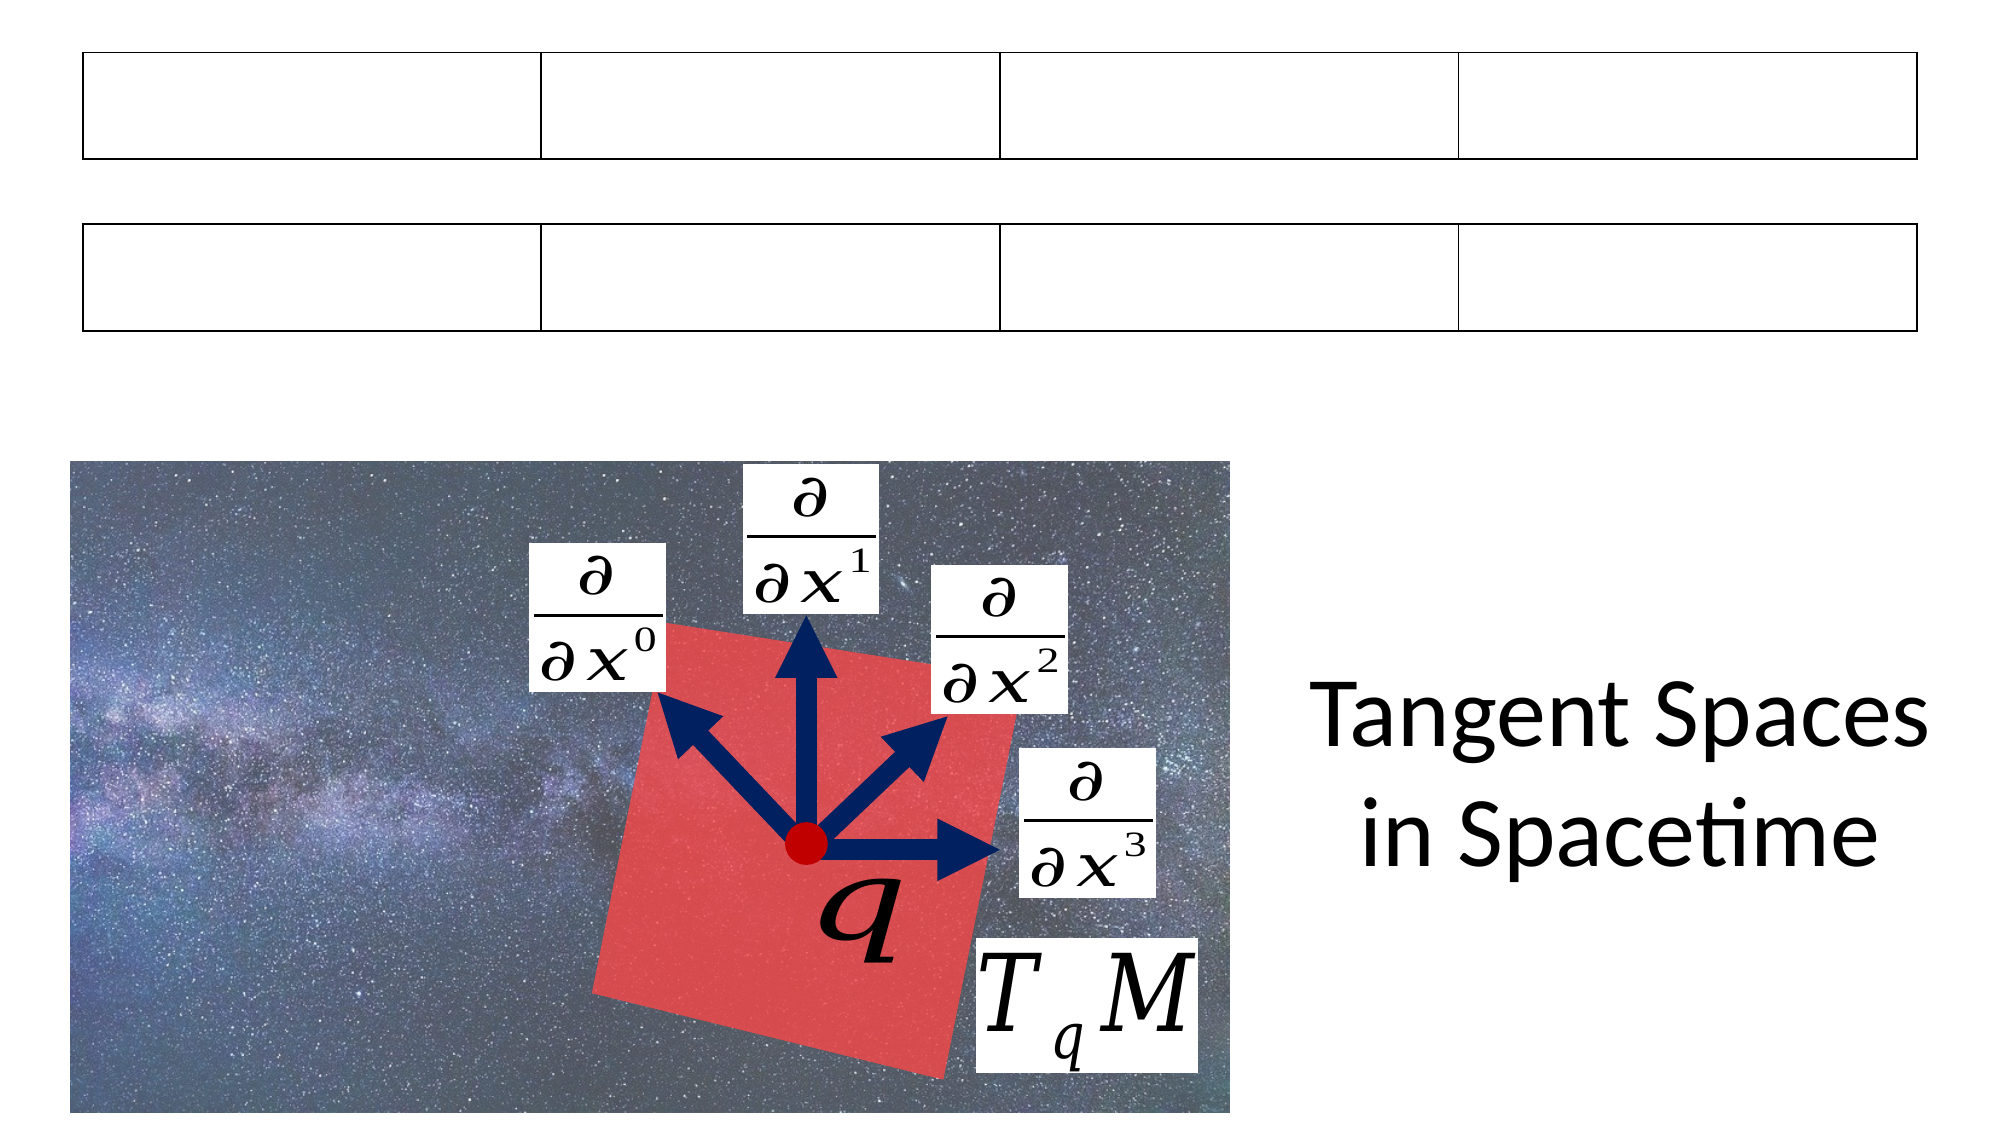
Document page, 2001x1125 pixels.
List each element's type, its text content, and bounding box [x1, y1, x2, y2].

text_box Tangent Spaces in Spacetime [1270, 639, 1971, 894]
picture [70, 461, 1230, 1113]
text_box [657, 692, 808, 850]
